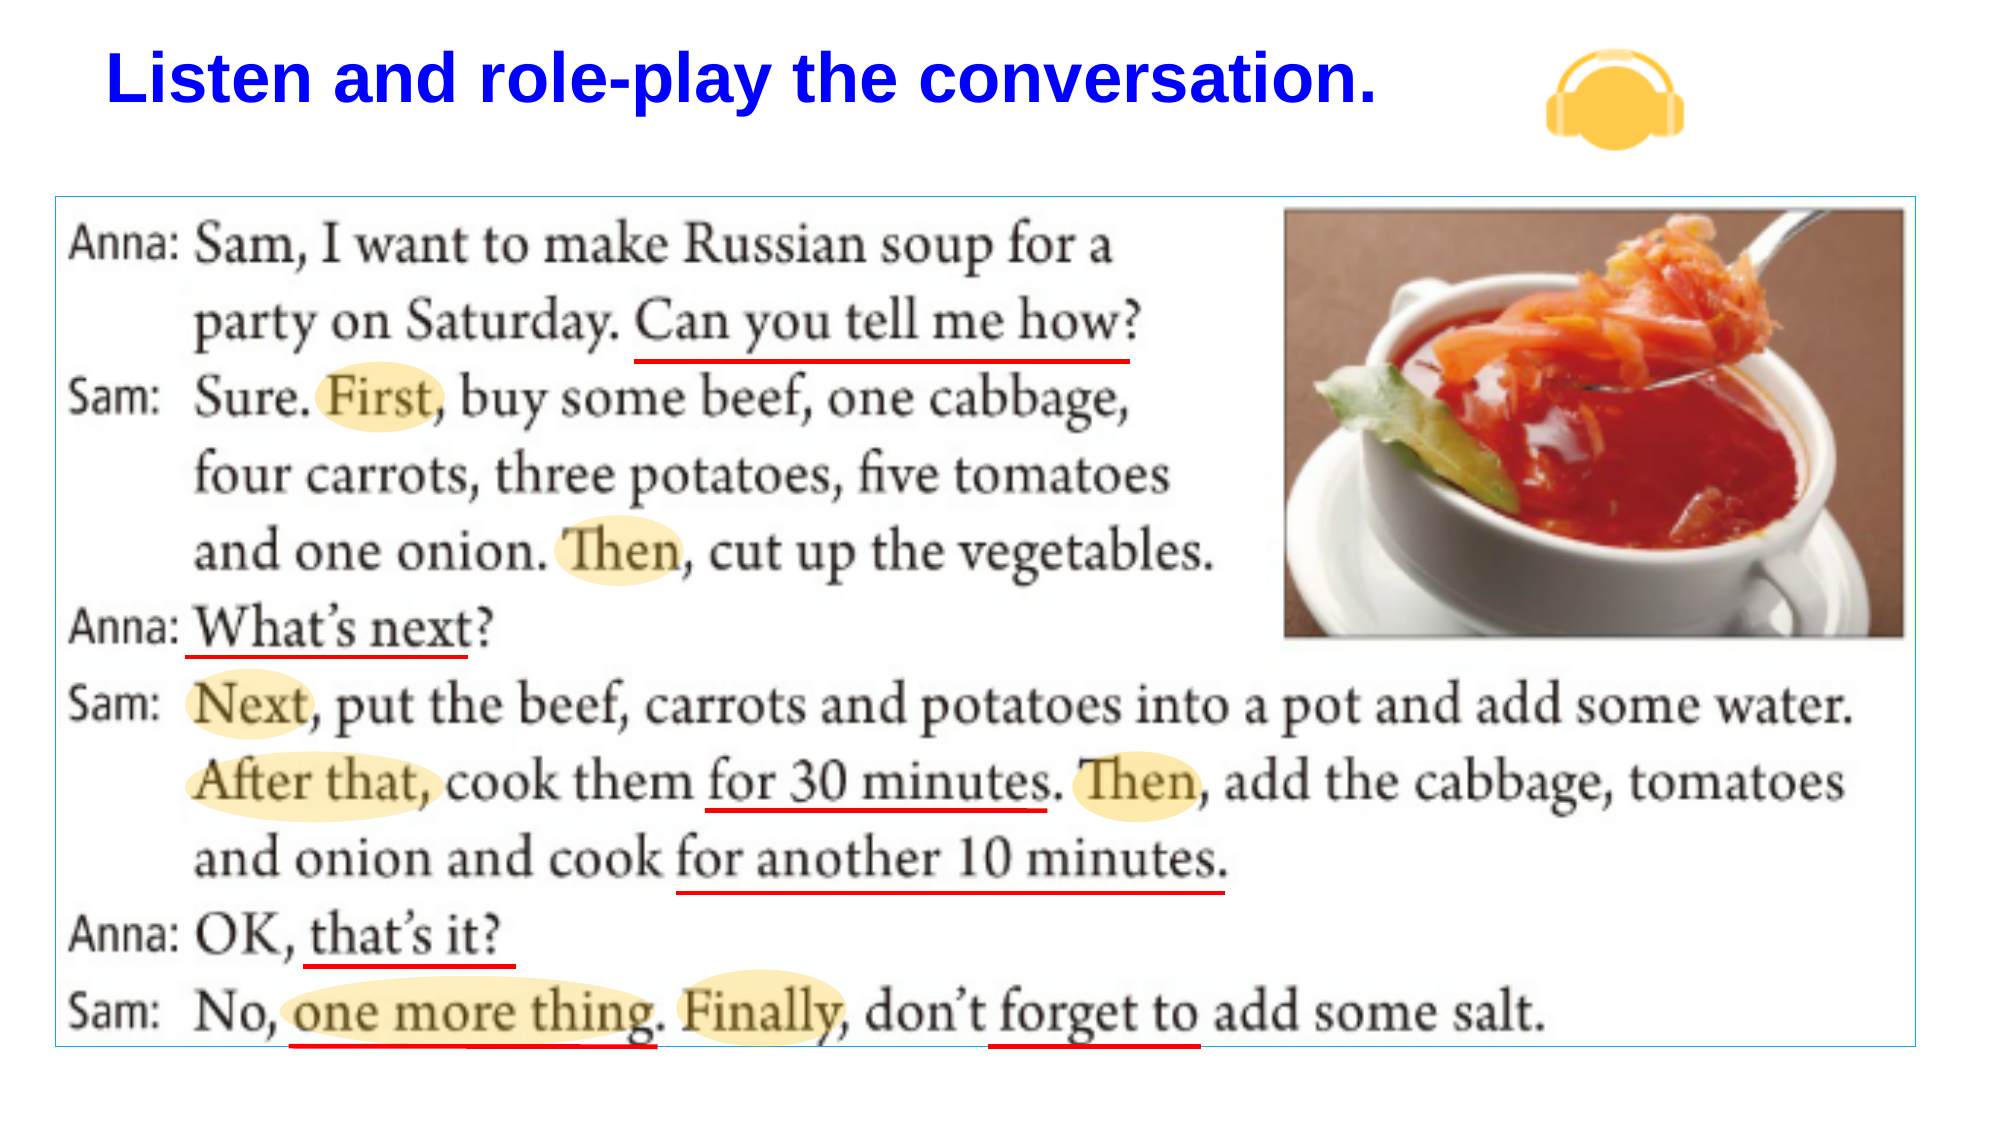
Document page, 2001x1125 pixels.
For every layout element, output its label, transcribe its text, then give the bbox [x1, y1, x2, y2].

text_box Listen and role-play the conversation. [91, 24, 1415, 125]
picture [1531, 30, 1708, 165]
picture [57, 198, 1914, 1047]
